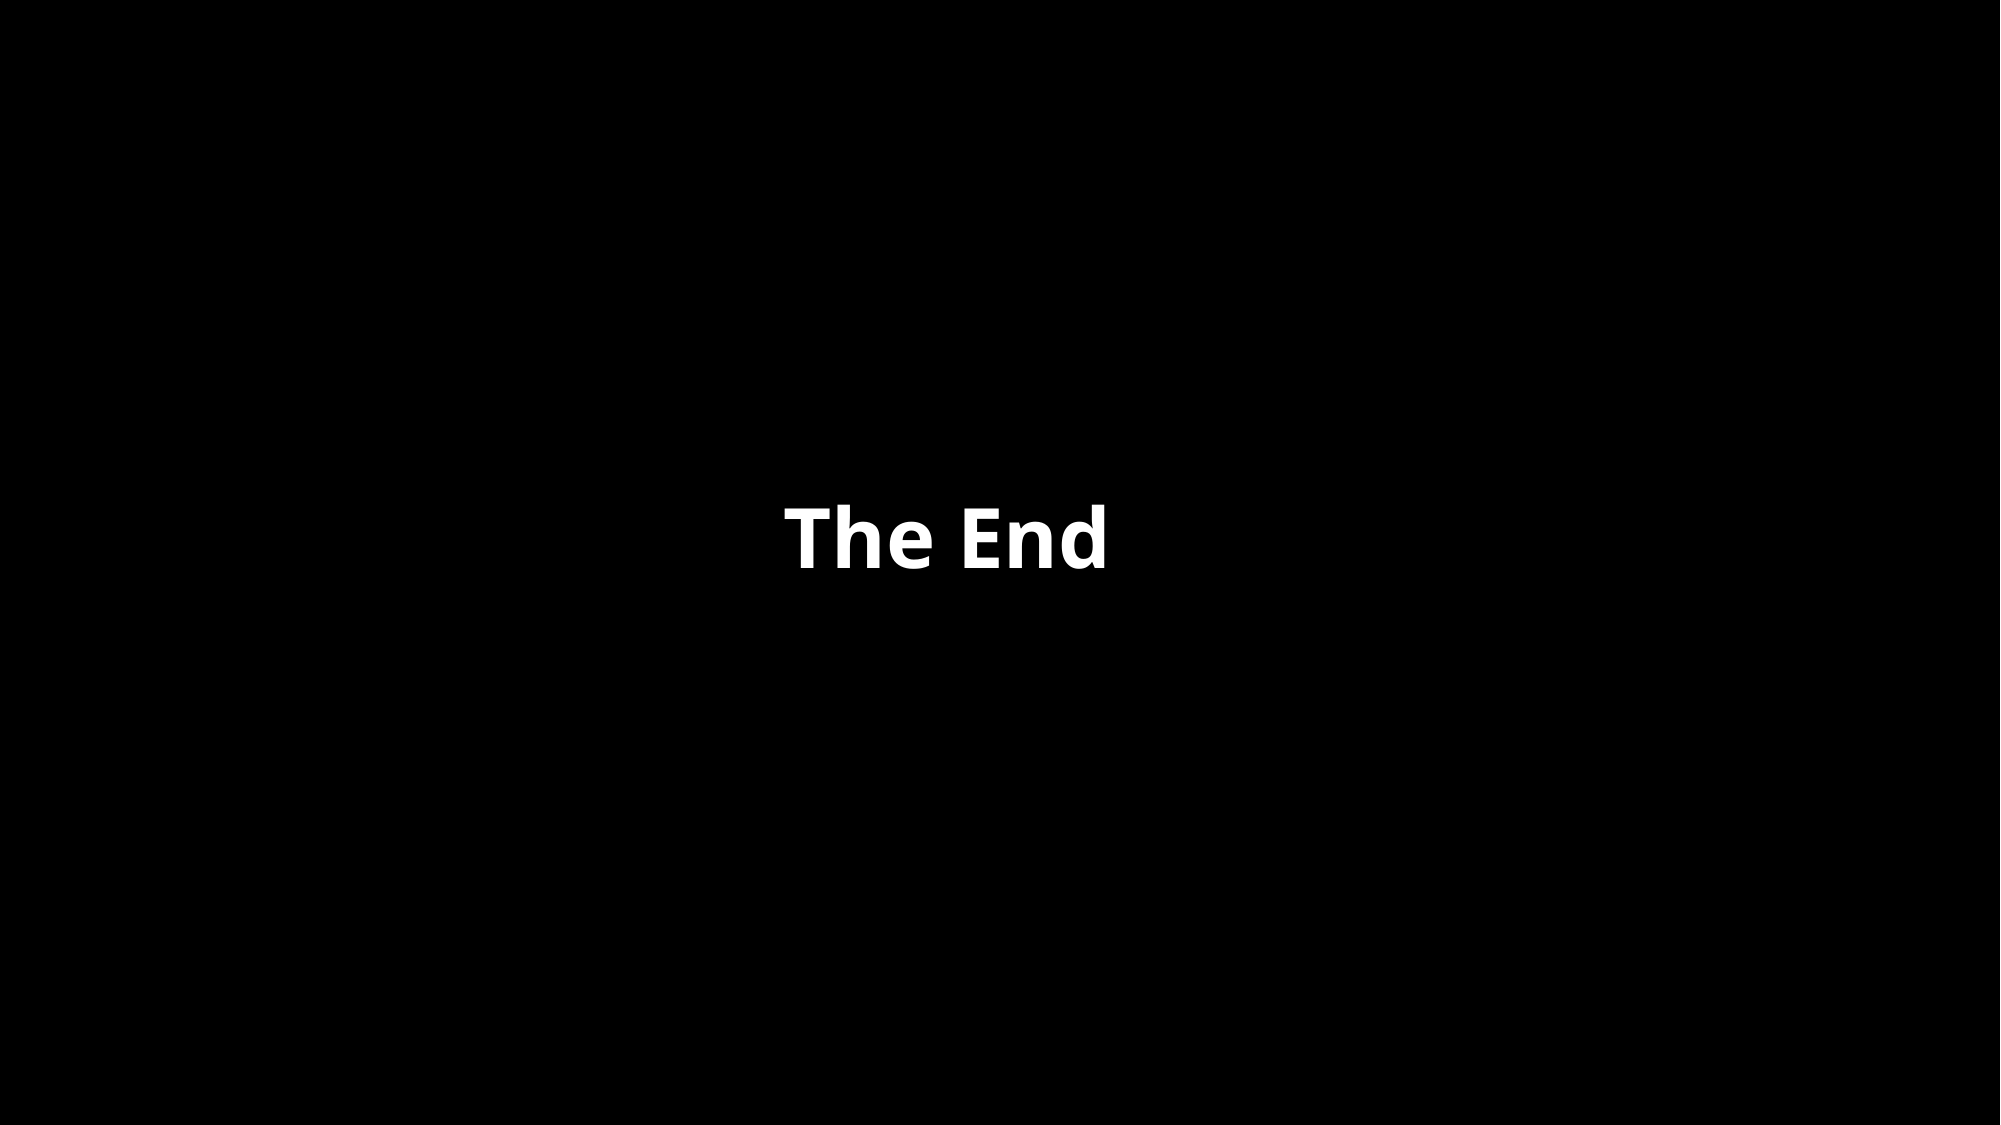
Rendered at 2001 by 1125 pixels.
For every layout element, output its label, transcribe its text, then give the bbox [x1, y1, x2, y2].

text_box The End [438, 478, 1457, 593]
